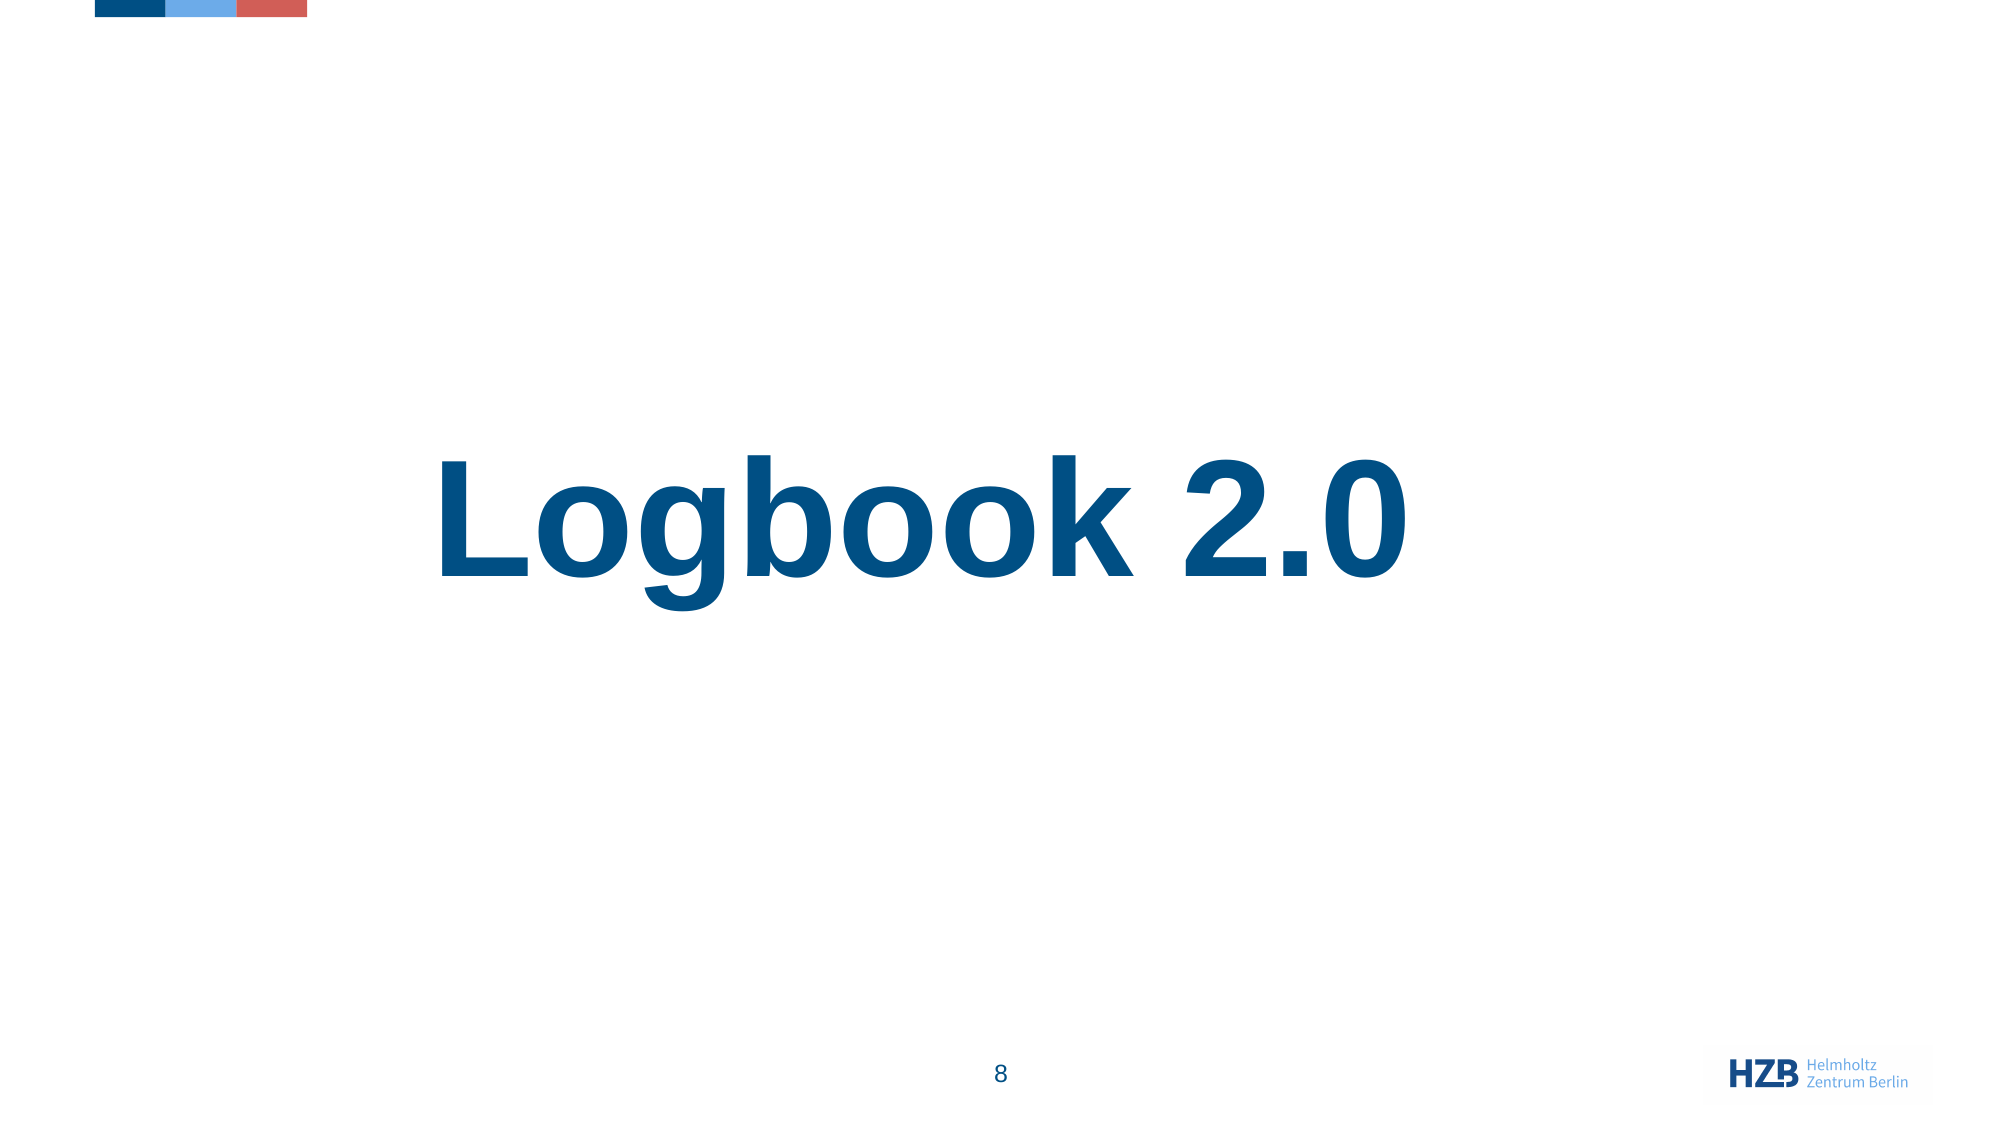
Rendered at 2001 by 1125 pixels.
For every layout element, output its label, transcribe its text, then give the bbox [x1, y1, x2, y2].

picture [1703, 1045, 1933, 1105]
title Logbook 2.0 [431, 512, 1569, 613]
